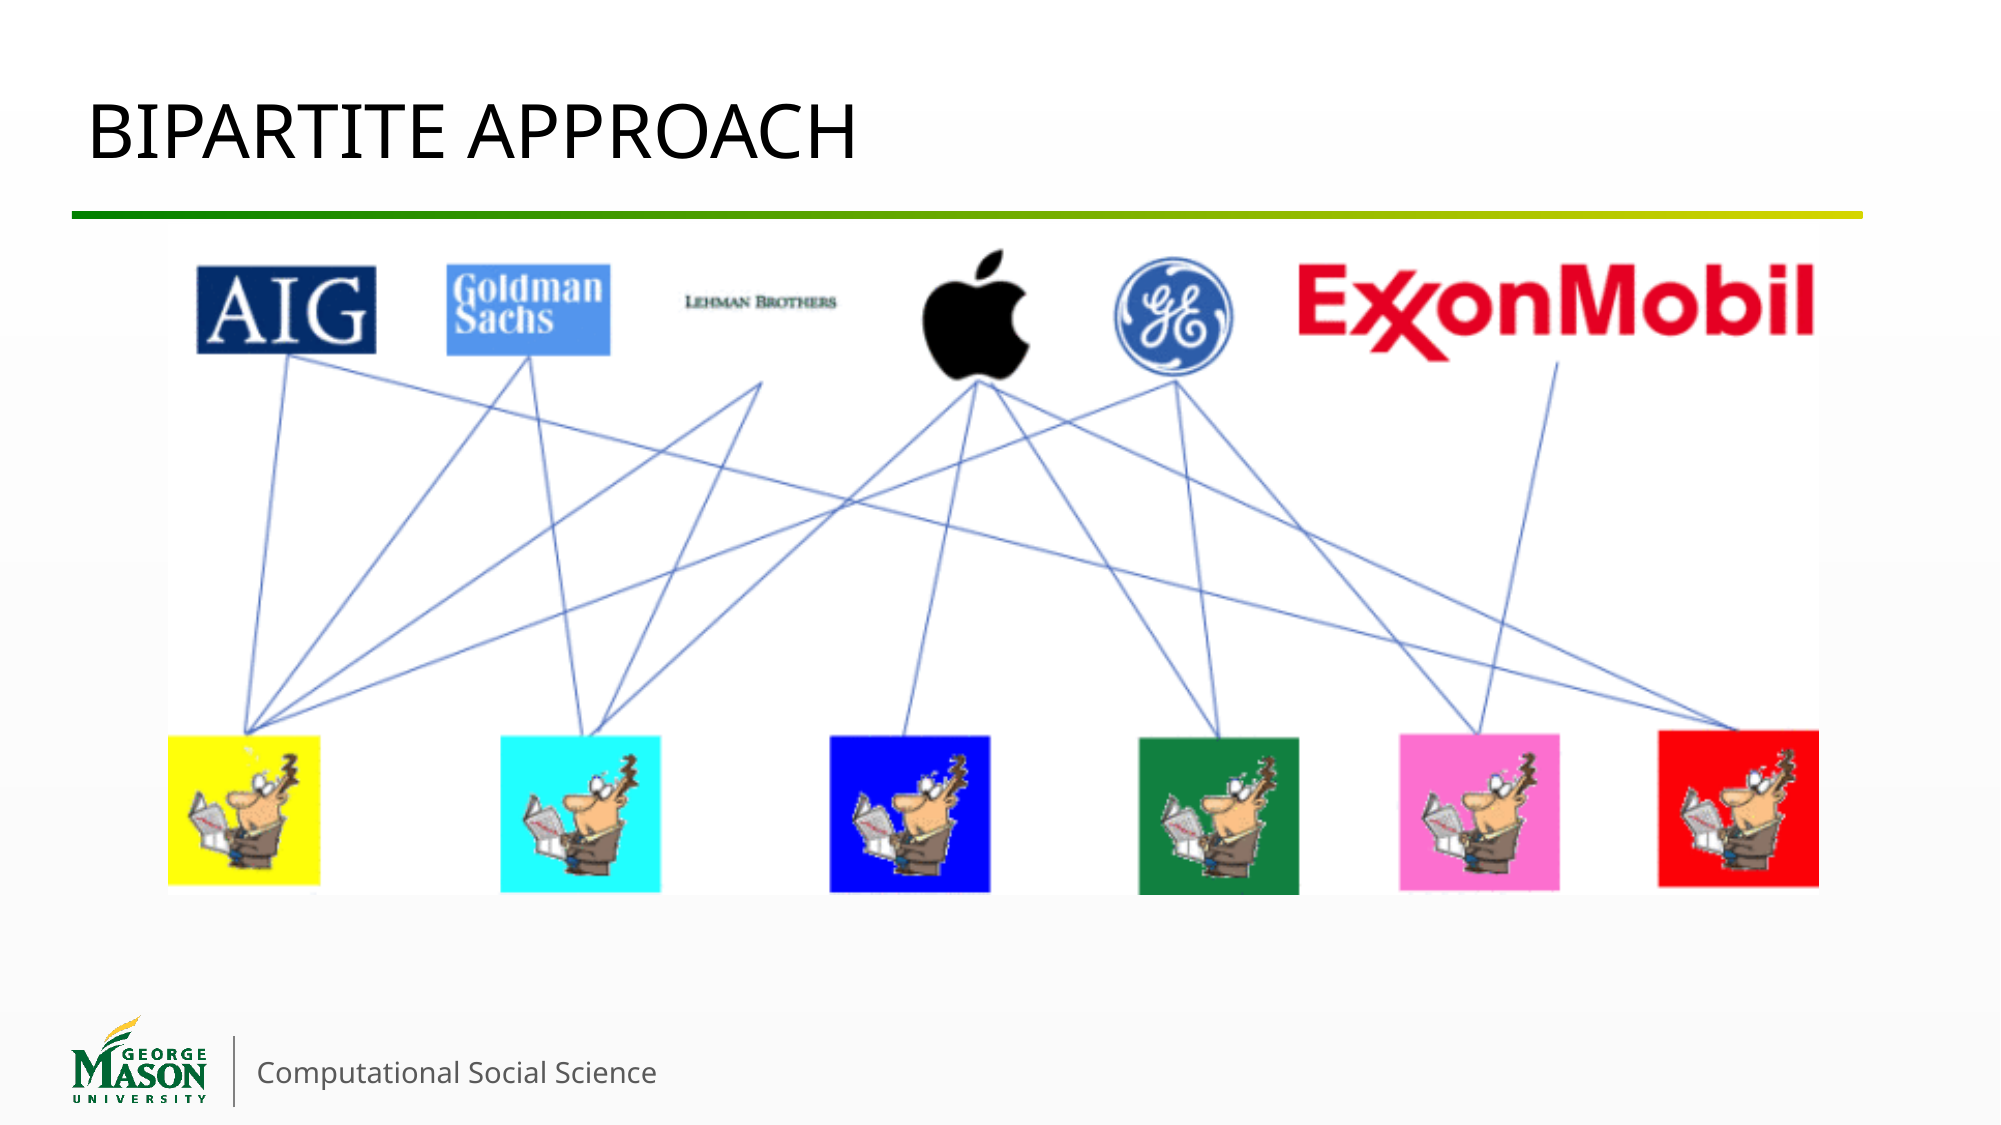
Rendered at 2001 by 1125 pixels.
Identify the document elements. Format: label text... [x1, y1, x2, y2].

picture [71, 1015, 207, 1103]
title Bipartite approach [71, 59, 1919, 209]
picture [168, 222, 1819, 895]
